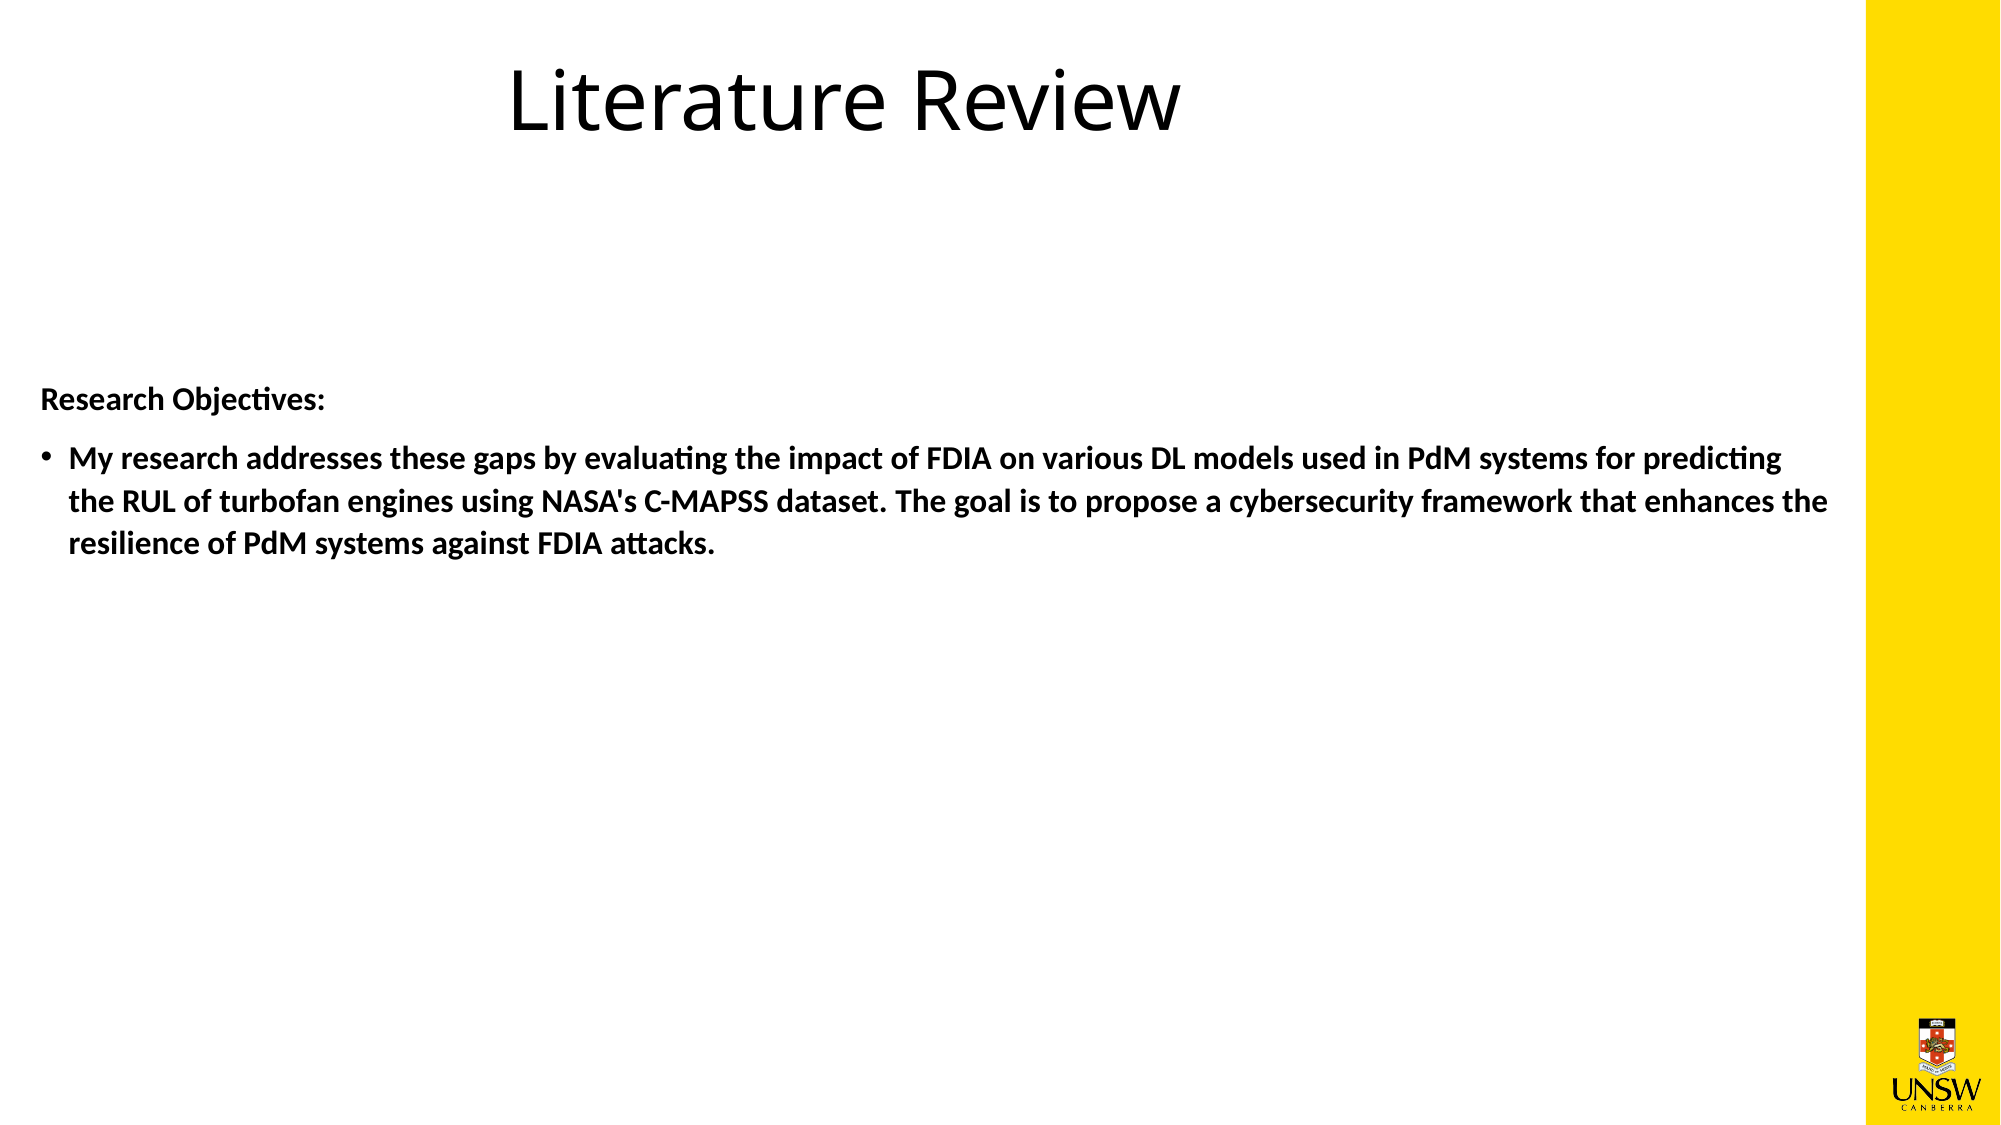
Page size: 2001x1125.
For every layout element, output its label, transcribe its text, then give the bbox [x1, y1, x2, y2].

picture [1888, 1007, 1986, 1122]
text_box Research Objectives: My research addresses these gaps by evaluating the impact of FDIA on various DL models used in PdM systems for predicting the RUL of turbofan engines using NASA's C-MAPSS dataset. The goal is to propose a cybersecurity framework that enhances the resilience of PdM systems against FDIA attacks. [25, 366, 1852, 569]
title Literature Review [0, 0, 1689, 218]
